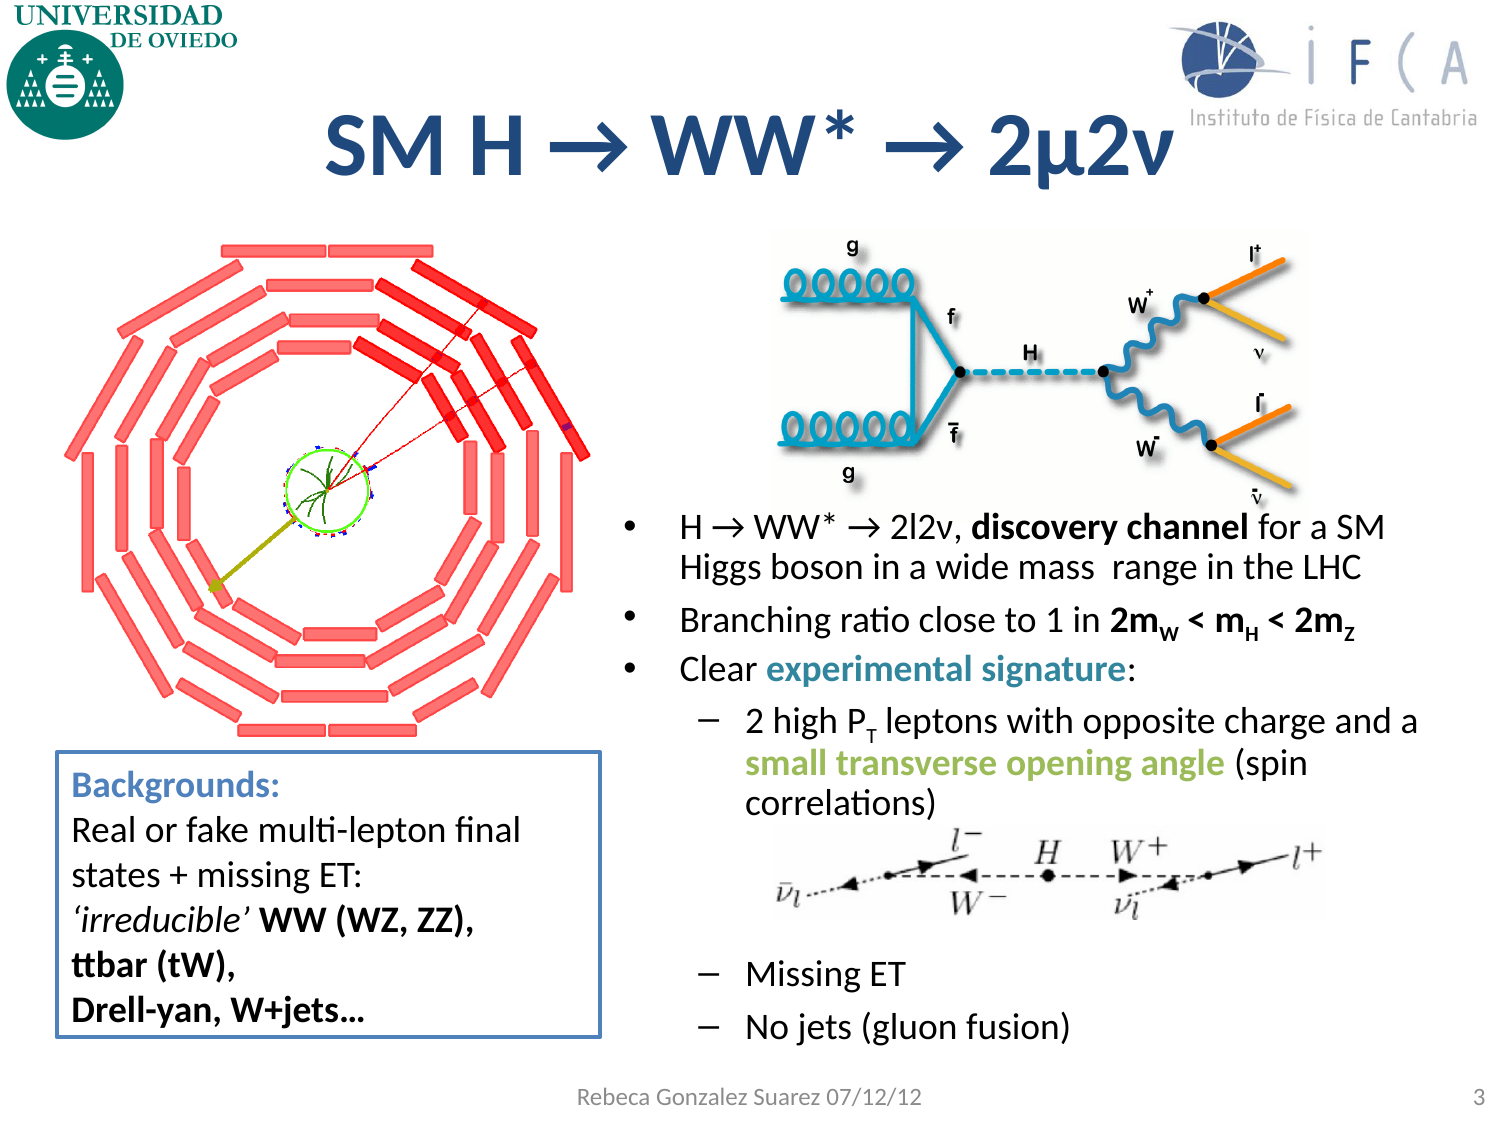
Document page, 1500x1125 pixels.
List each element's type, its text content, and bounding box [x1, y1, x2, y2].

slide_number 3 [1150, 1065, 1500, 1125]
picture [773, 825, 1326, 921]
picture [55, 227, 593, 792]
picture [1159, 0, 1500, 143]
title SM H → WW* → 2µ2ν [75, 45, 1425, 233]
picture [0, 0, 242, 143]
picture [771, 229, 1308, 523]
list H → WW* → 2l2ν, discovery channel for a SM Higgs boson in a wide mass range in the LHC Branching ratio close to 1 in 2mW < mH < 2mZ Clear experimental signature: 2 high PT leptons with opposite charge and a small transverse opening angle (spin correlations) Missing ET No jets (gluon fusion) [608, 499, 1471, 1046]
text_box Backgrounds: Real or fake multi-lepton final states + missing ET: ‘irreducible’ WW (WZ, ZZ), ttbar (tW), Drell-yan, W+jets… [55, 750, 602, 1039]
footer Rebeca Gonzalez Suarez 07/12/12 [512, 1065, 988, 1125]
